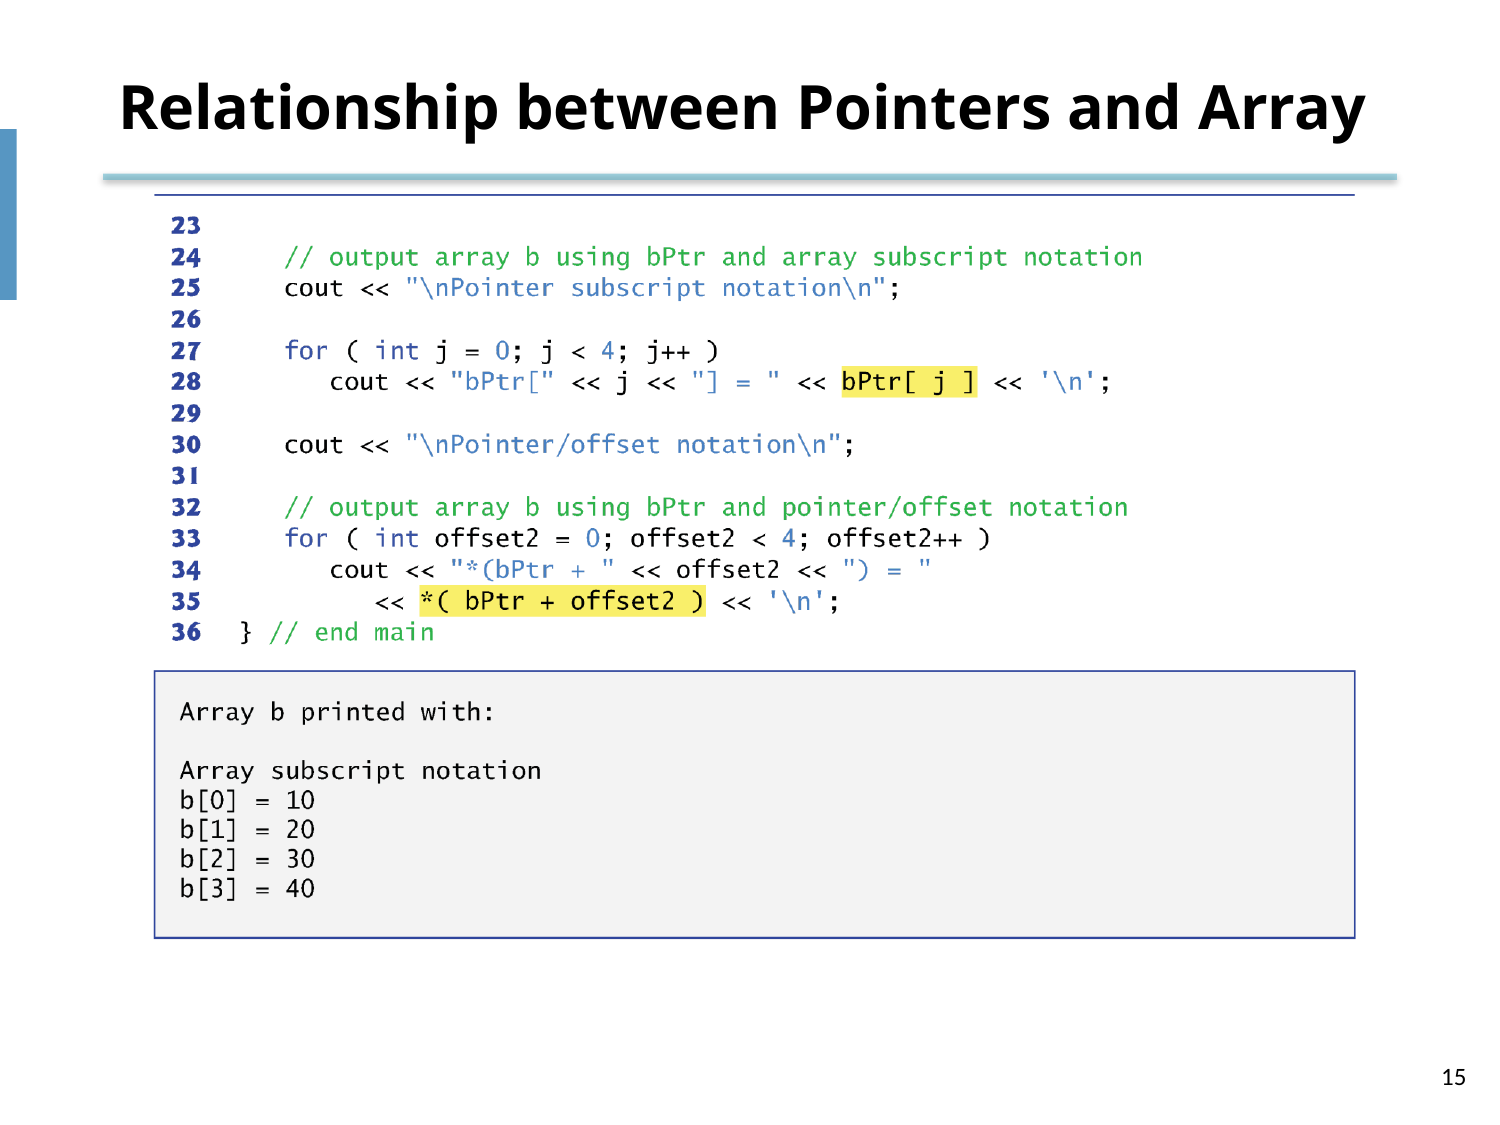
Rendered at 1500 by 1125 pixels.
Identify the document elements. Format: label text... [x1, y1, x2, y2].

slide_number 15 [1131, 1045, 1482, 1106]
title Relationship between Pointers and Array [103, 25, 1397, 185]
picture [74, 184, 1393, 948]
